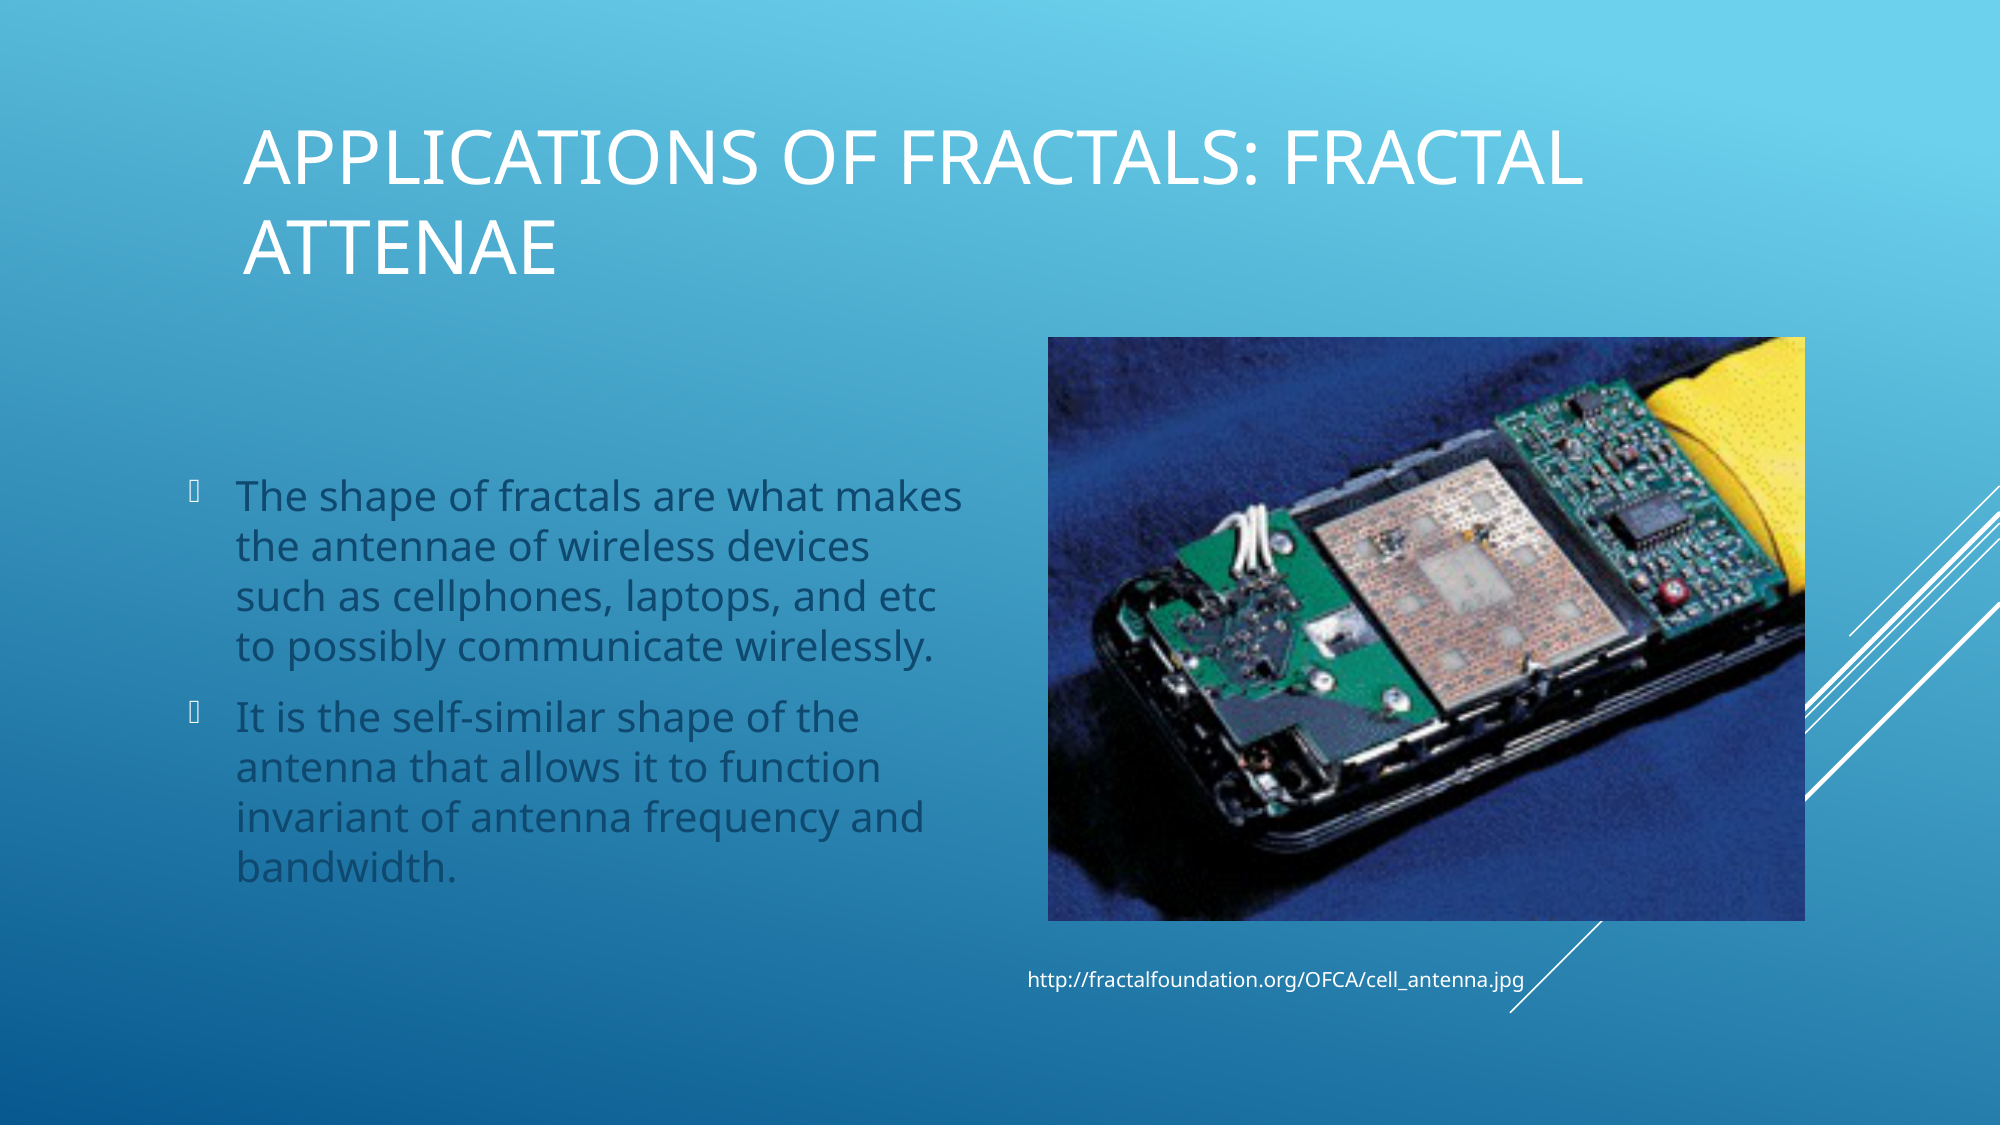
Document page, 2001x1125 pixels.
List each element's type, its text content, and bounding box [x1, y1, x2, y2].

title APPLICATIONS of FRACTALS: Fractal attenae [228, 76, 1629, 324]
list The shape of fractals are what makes the antennae of wireless devices such as cellphones, laptops, and etc to possibly communicate wirelessly. It is the self-similar shape of the antenna that allows it to function invariant of antenna frequency and bandwidth. [173, 334, 984, 1026]
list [1048, 337, 1805, 921]
text_box http://fractalfoundation.org/OFCA/cell_antenna.jpg [1012, 958, 1887, 999]
